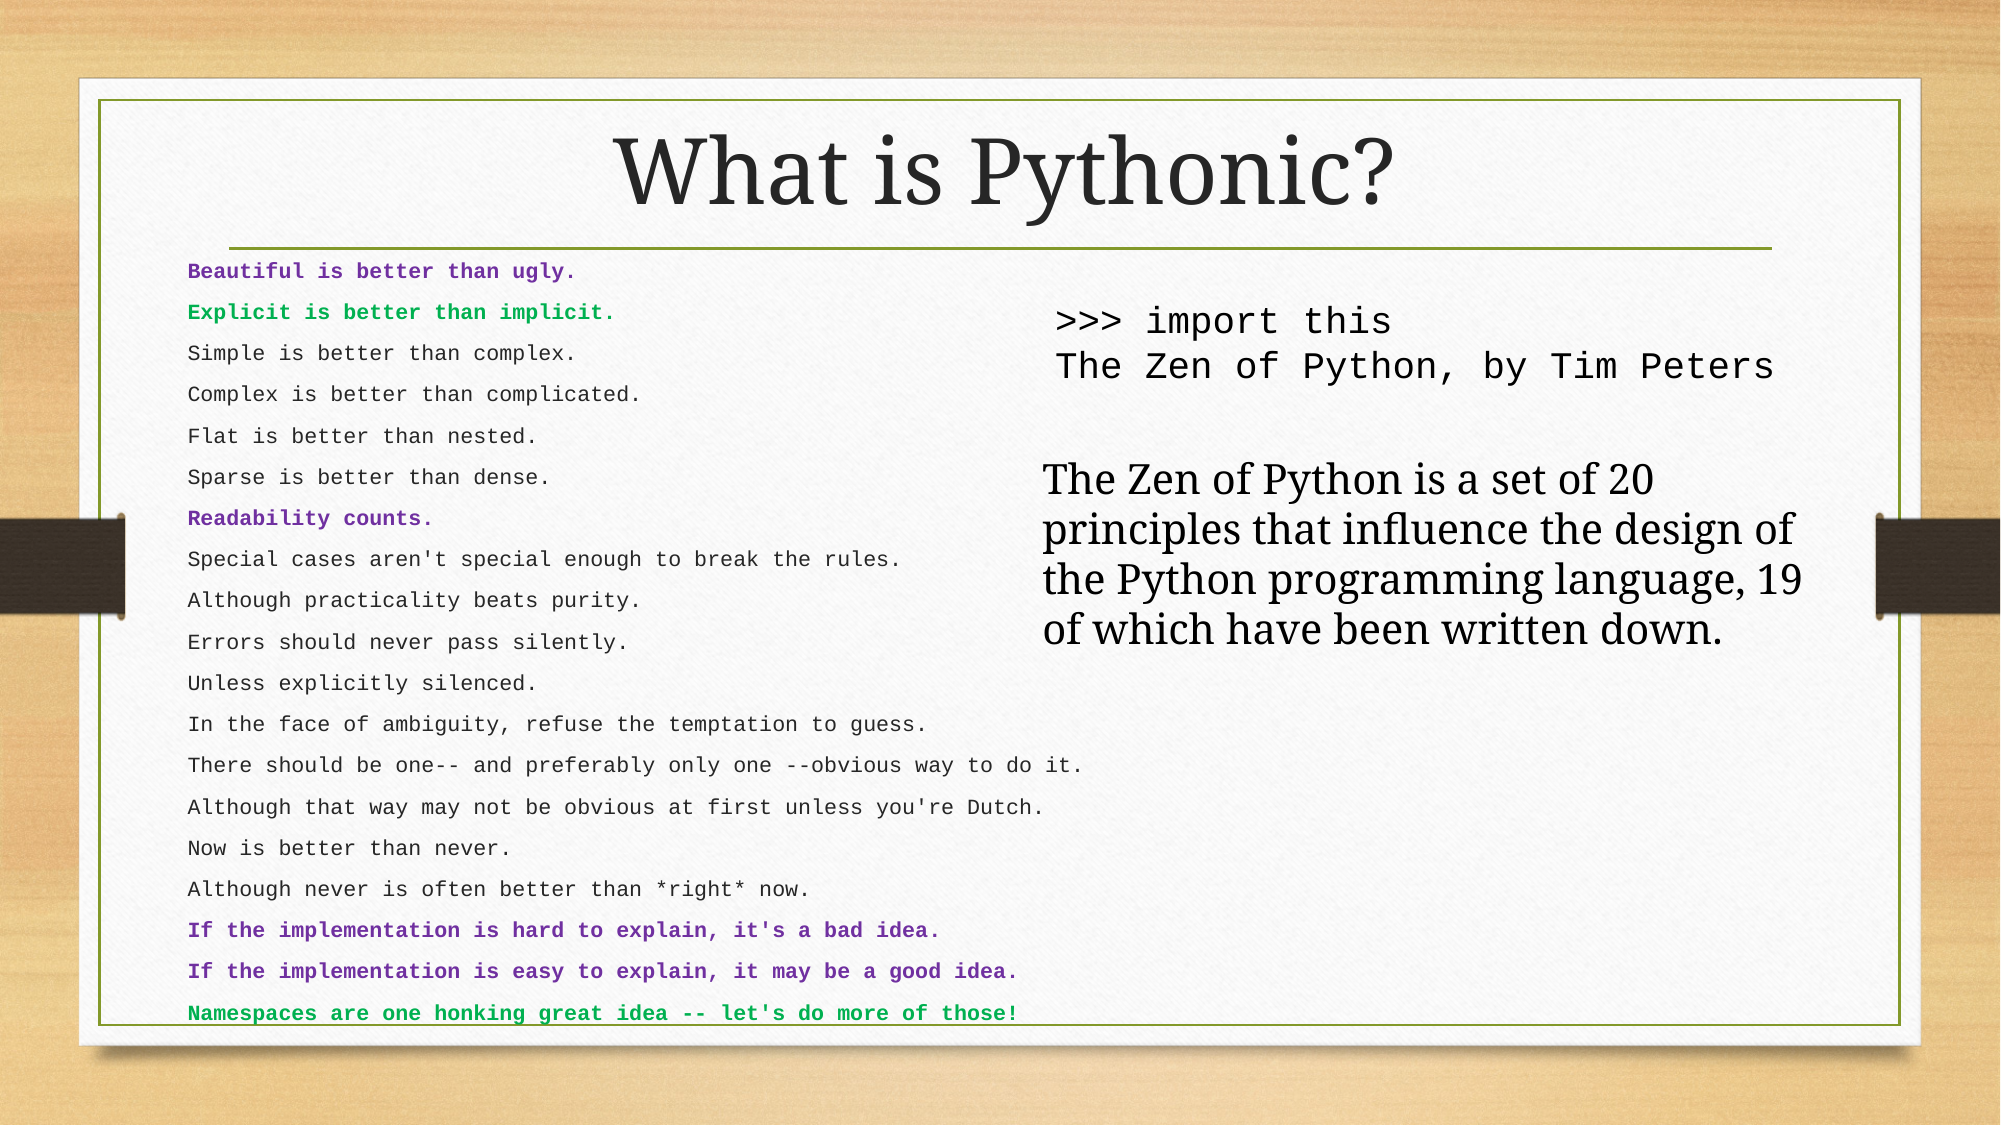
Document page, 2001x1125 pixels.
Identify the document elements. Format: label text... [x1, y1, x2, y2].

picture [0, 0, 2001, 1125]
text_box >>> import this The Zen of Python, by Tim Peters [1040, 288, 2000, 394]
text_box The Zen of Python is a set of 20 principles that influence the design of the Python programming language, 19 of which have been written down. [1027, 445, 1865, 661]
list Beautiful is better than ugly. Explicit is better than implicit. Simple is better than complex. Complex is better than complicated. Flat is better than nested. Sparse is better than dense. Readability counts. Special cases aren't special enough to break the rules. Although practicality beats purity. Errors should never pass silently. Unless explicitly silenced. In the face of ambiguity, refuse the temptation to guess. There should be one-- and preferably only one --obvious way to do it. Although that way may not be obvious at first unless you're Dutch. Now is better than never. Although never is often better than *right* now. If the implementation is hard to explain, it's a bad idea. If the implementation is easy to explain, it may be a good idea. Namespaces are one honking great idea -- let's do more of those! [172, 248, 1908, 1037]
title What is Pythonic? [172, 102, 1836, 234]
